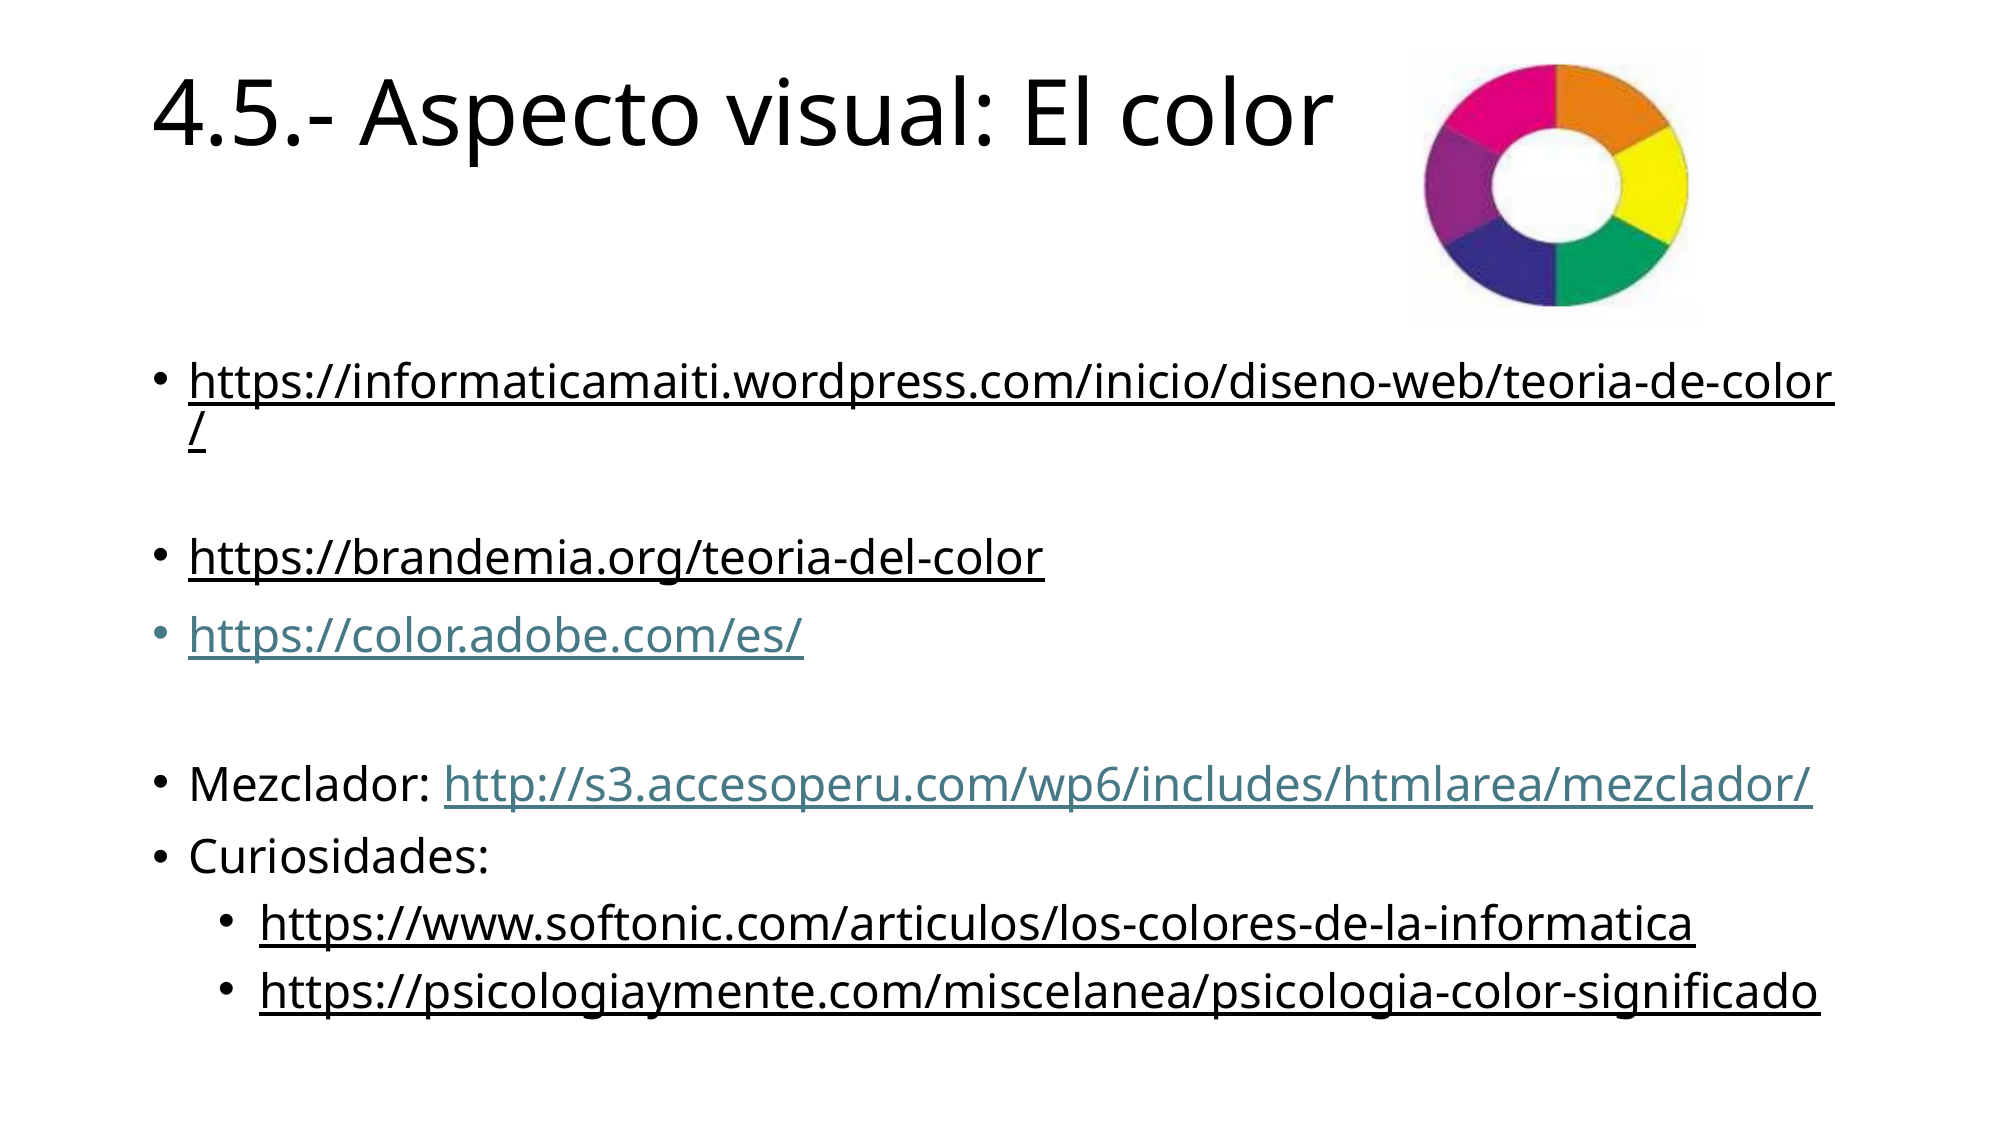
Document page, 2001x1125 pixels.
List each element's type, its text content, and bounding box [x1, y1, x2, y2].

picture [1408, 48, 1699, 328]
title 4.5.- Aspecto visual: El color [137, 6, 1863, 225]
text_box https://informaticamaiti.wordpress.com/inicio/diseno-web/teoria-de-color/ https://brandemia.org/teoria-del-color https://color.adobe.com/es/ Mezclador: http://s3.accesoperu.com/wp6/includes/htmlarea/mezclador/ Curiosidades: https://www.softonic.com/articulos/los-colores-de-la-informatica https://psicologiaymente.com/miscelanea/psicologia-color-significado [137, 344, 1863, 1059]
